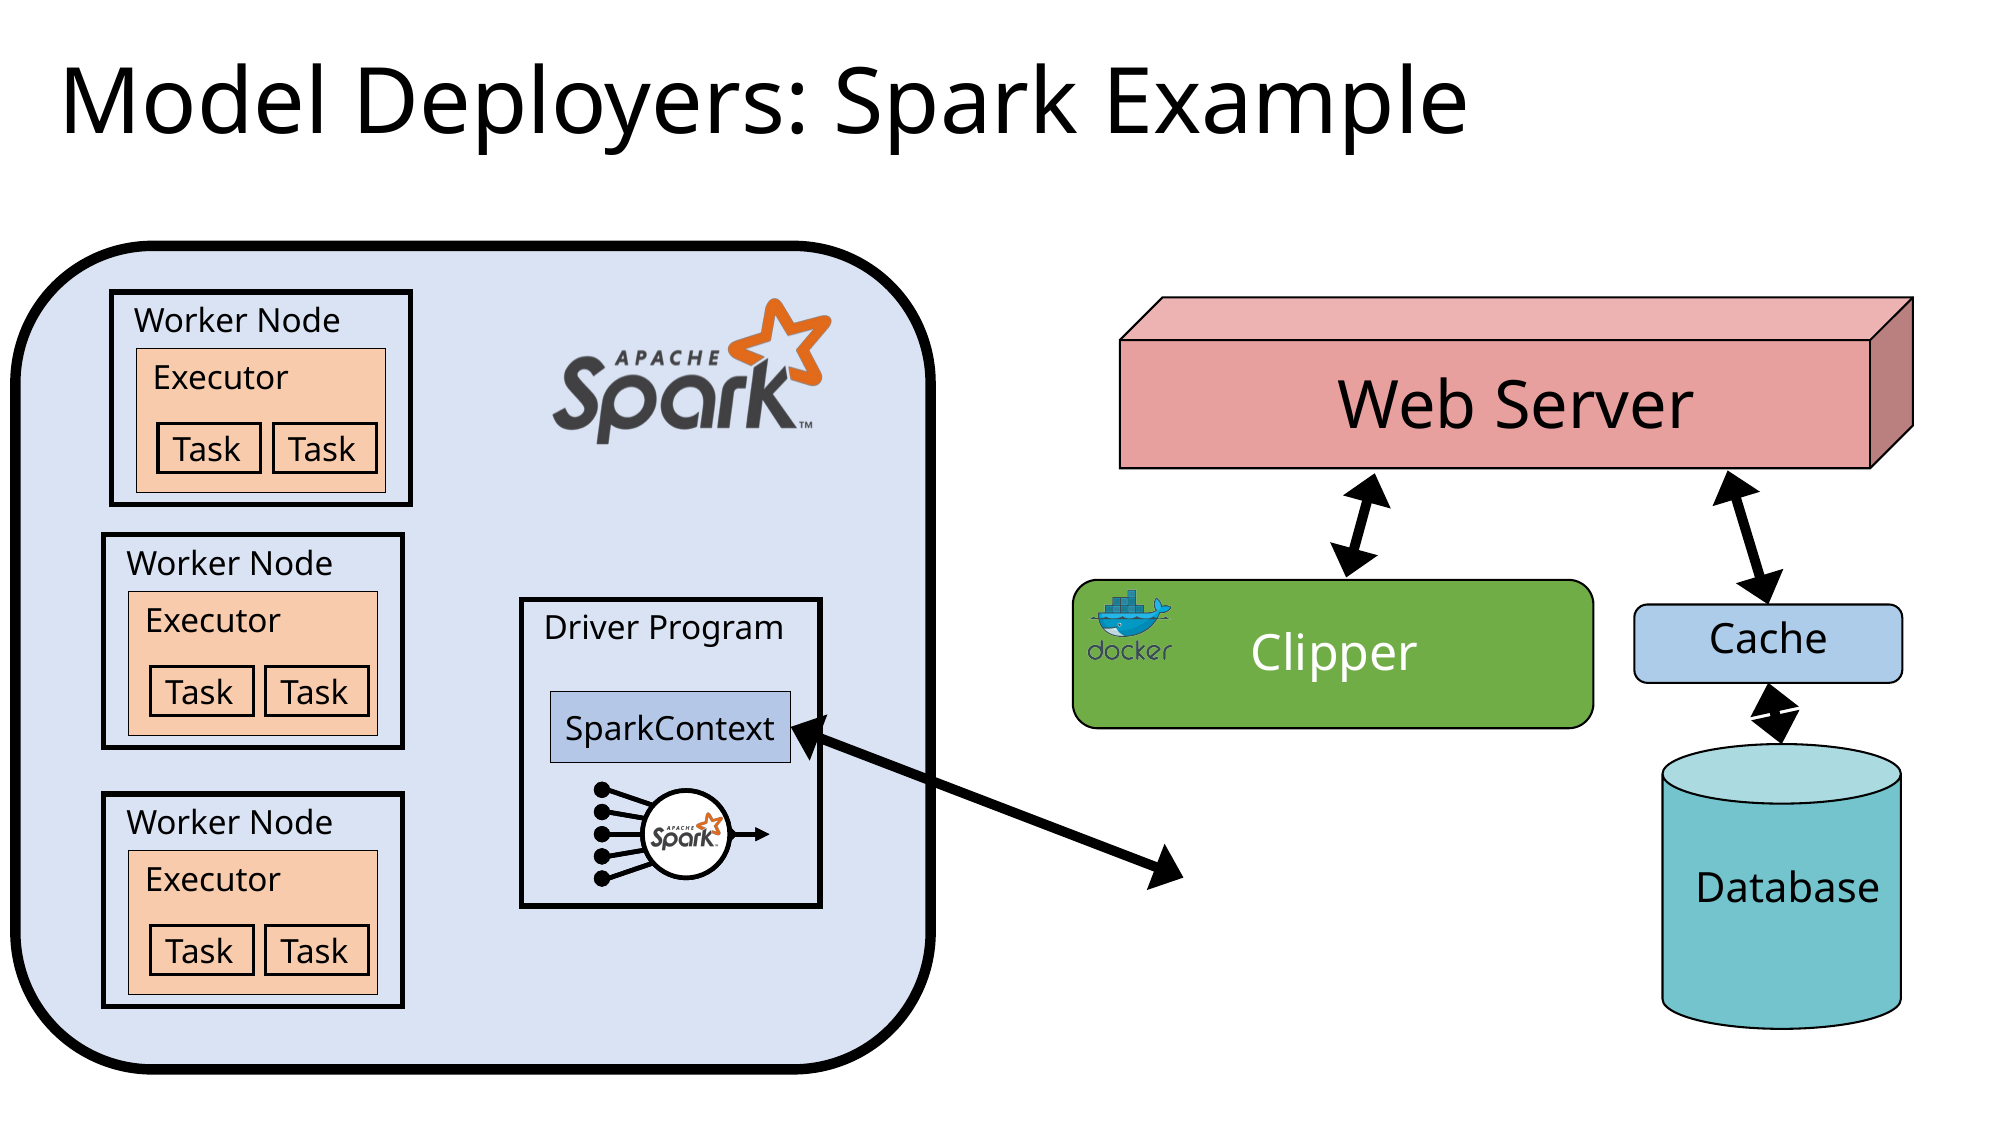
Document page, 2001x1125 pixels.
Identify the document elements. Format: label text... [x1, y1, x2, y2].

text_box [1119, 297, 1913, 469]
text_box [1634, 604, 1903, 683]
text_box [790, 726, 1184, 878]
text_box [1662, 744, 1913, 1029]
text_box Model Deployers: Spark Example [43, 0, 1769, 213]
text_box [1346, 473, 1375, 578]
picture [1072, 574, 1187, 676]
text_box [15, 245, 931, 1070]
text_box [1072, 579, 1594, 729]
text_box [596, 784, 770, 885]
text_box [1768, 682, 1782, 804]
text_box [1727, 470, 1769, 605]
